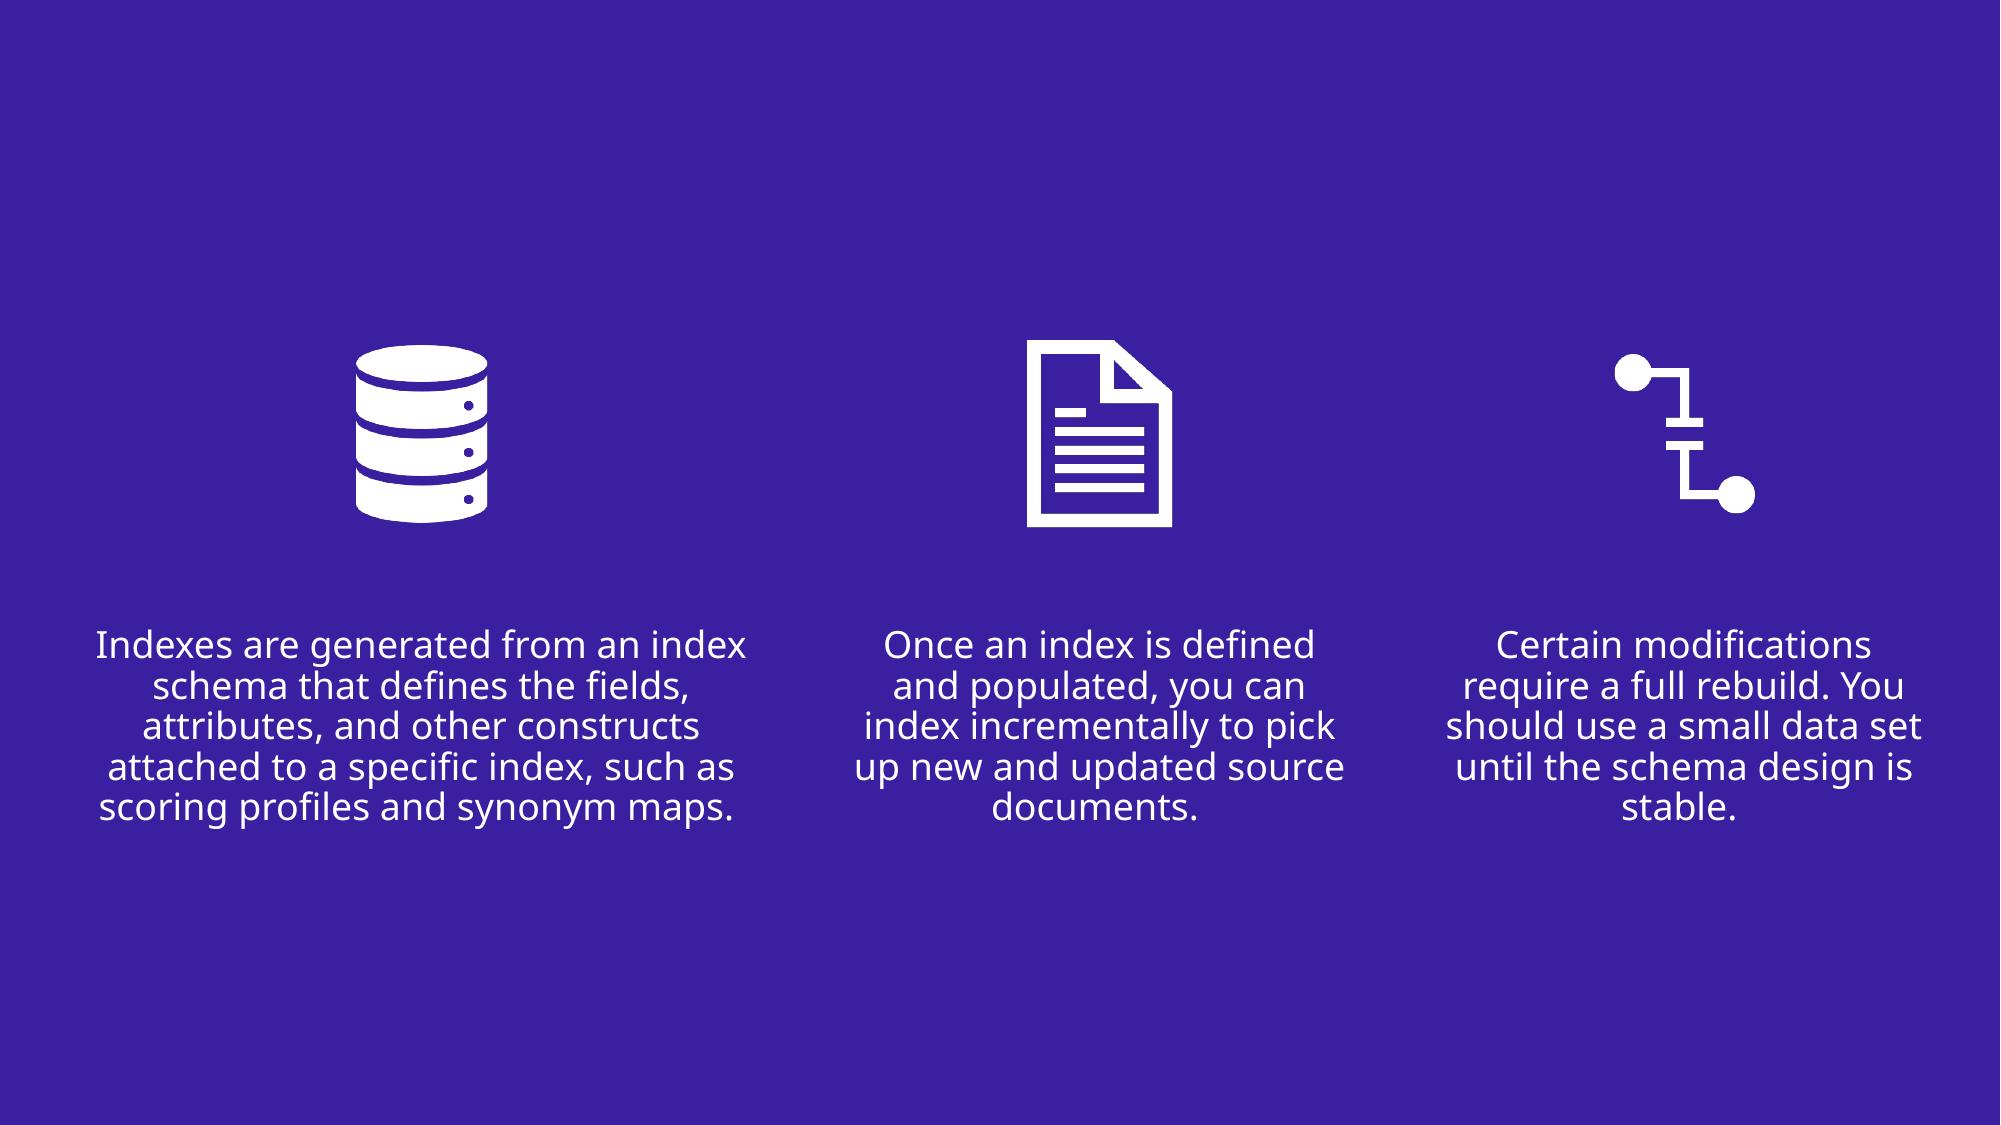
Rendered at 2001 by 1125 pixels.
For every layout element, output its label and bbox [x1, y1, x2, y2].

list [49, 95, 1962, 1086]
